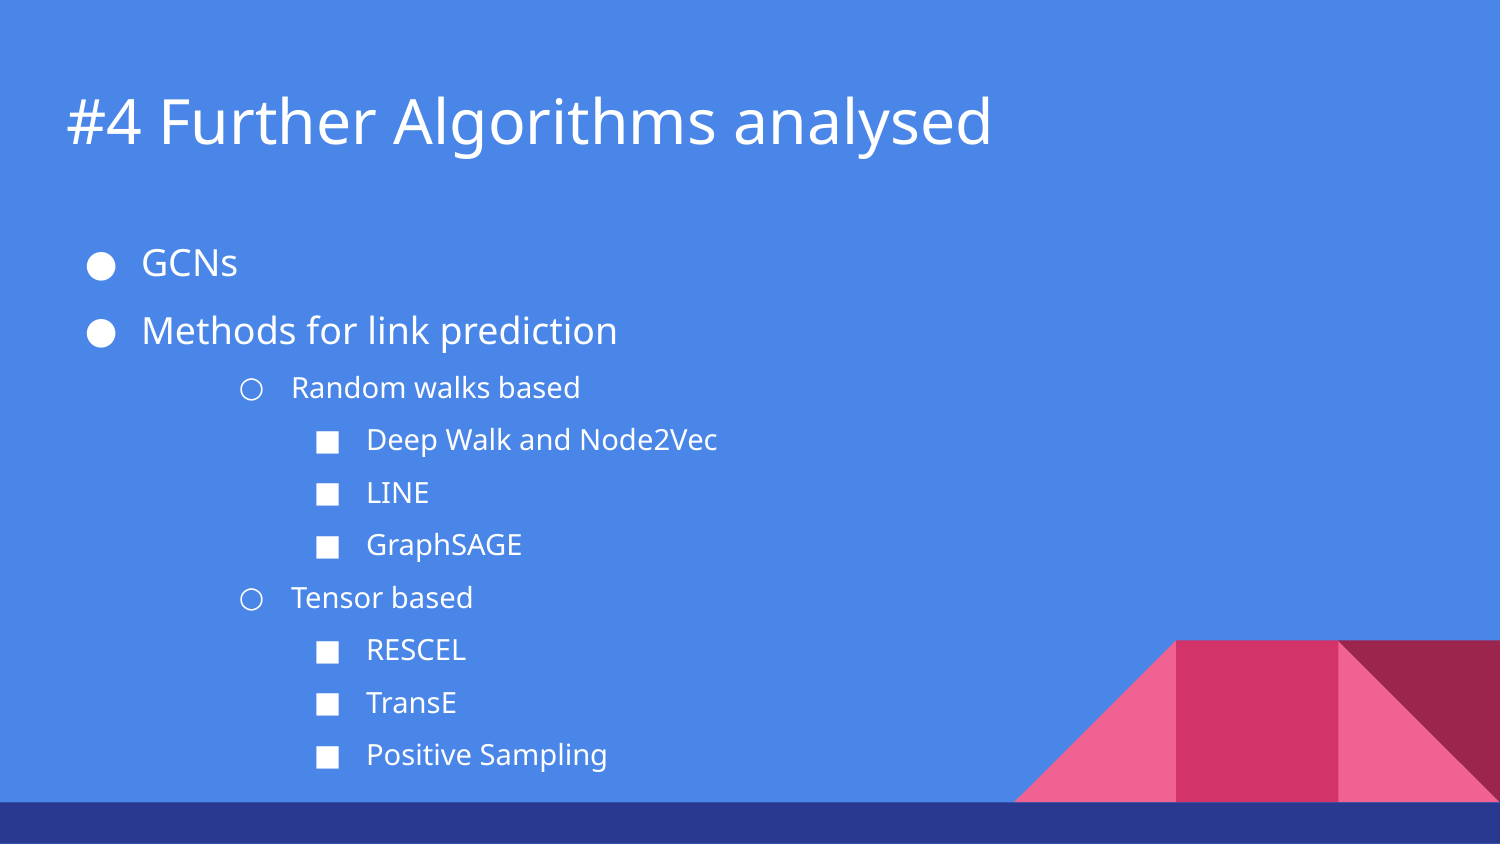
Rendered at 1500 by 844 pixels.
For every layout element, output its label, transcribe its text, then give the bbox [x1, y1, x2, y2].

title #4 Further Algorithms analysed [51, 67, 1449, 167]
list GCNs Methods for link prediction Random walks based Deep Walk and Node2Vec LINE GraphSAGE Tensor based RESCEL TransE Positive Sampling [51, 201, 1449, 750]
